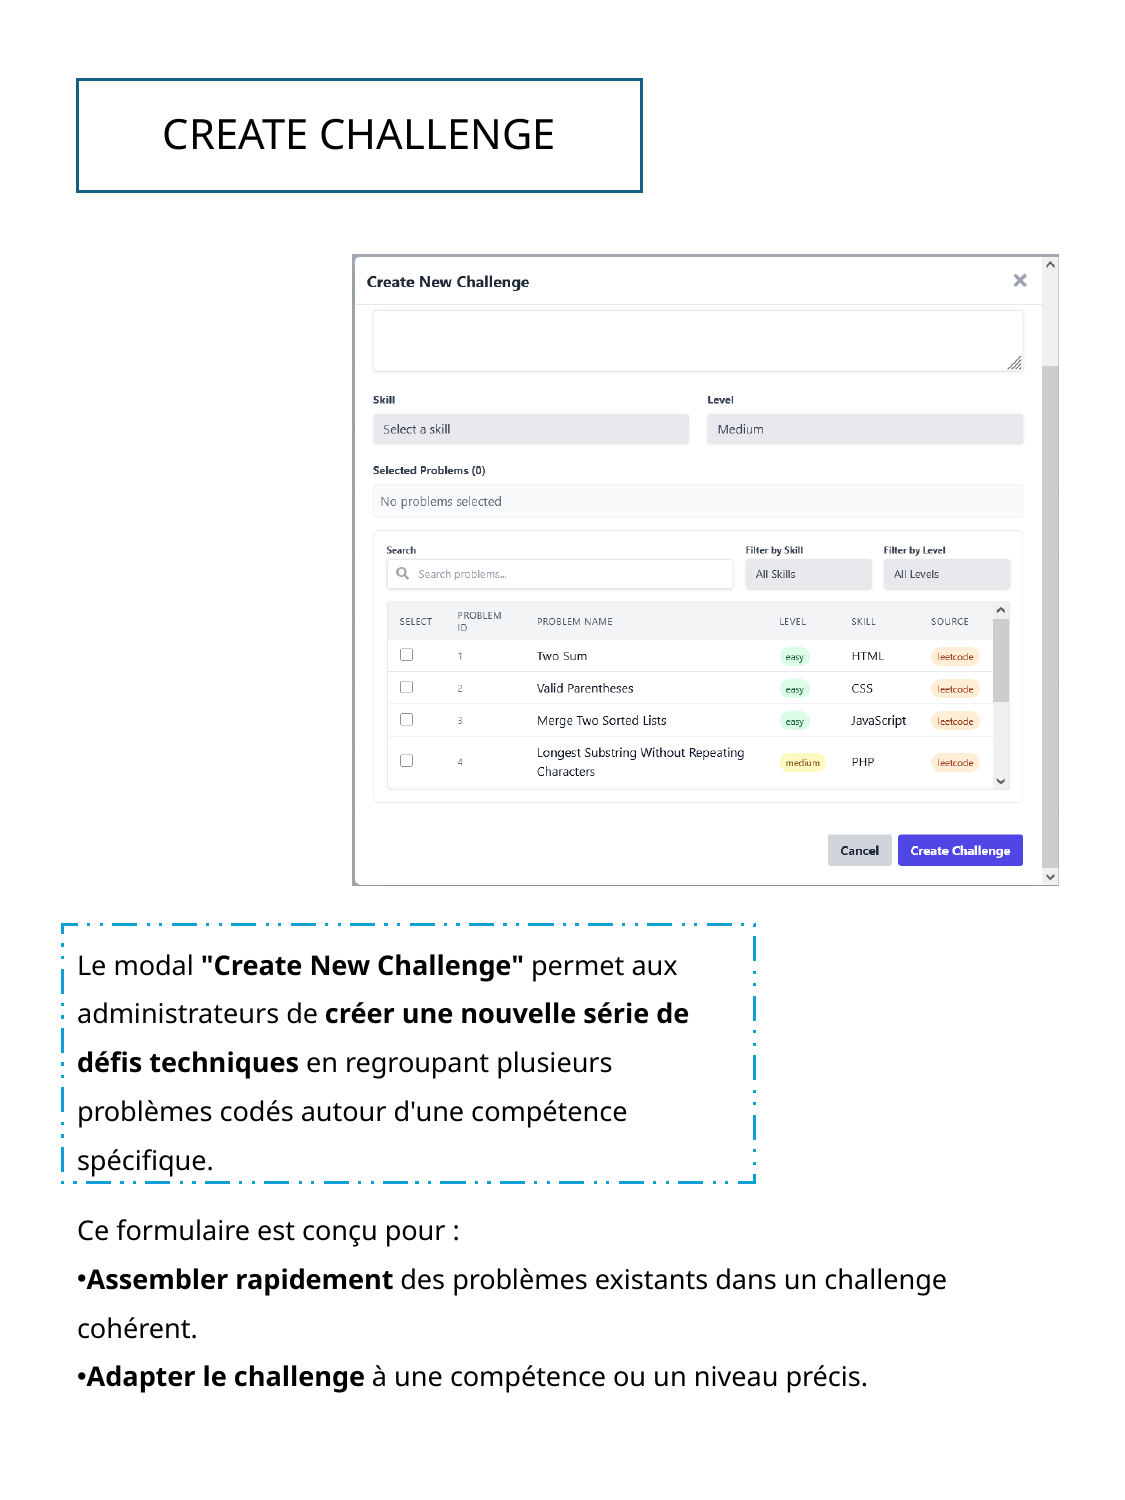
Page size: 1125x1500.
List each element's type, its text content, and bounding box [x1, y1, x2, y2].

title CREATE CHALLENGE [76, 78, 643, 193]
text_box Le modal "Create New Challenge" permet aux administrateurs de créer une nouvelle série de défis techniques en regroupant plusieurs problèmes codés autour d'une compétence spécifique. [61, 923, 756, 1184]
text_box Ce formulaire est conçu pour : Assembler rapidement des problèmes existants dans un challenge cohérent. Adapter le challenge à une compétence ou un niveau précis. [62, 1190, 1044, 1400]
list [352, 254, 1059, 887]
